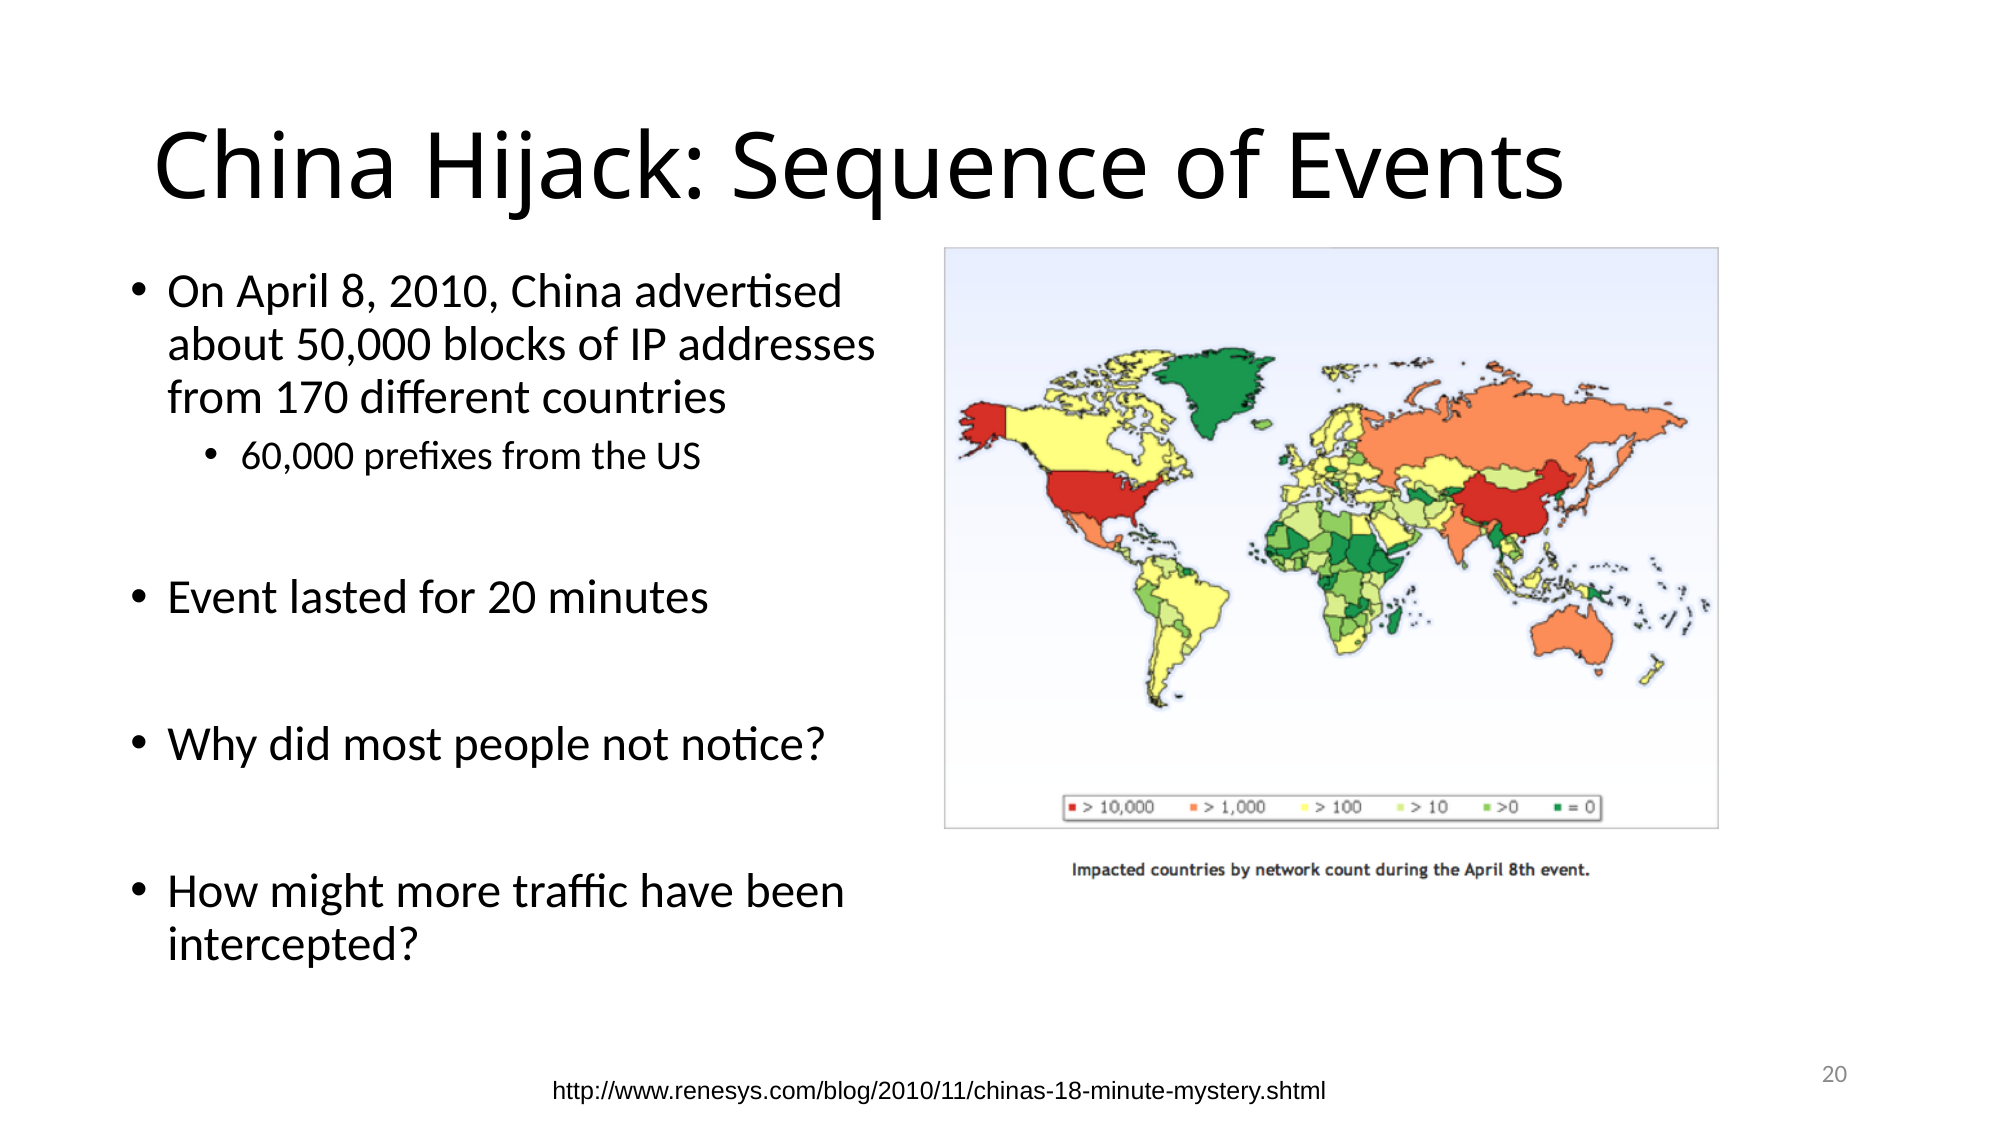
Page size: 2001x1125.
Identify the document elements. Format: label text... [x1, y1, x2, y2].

picture [930, 237, 1750, 886]
list On April 8, 2010, China advertised about 50,000 blocks of IP addresses from 170 different countries 60,000 prefixes from the US Event lasted for 20 minutes Why did most people not notice? How might more traffic have been intercepted? [115, 257, 896, 1001]
title China Hijack: Sequence of Events [137, 59, 1863, 278]
text_box http://www.renesys.com/blog/2010/11/chinas-18-minute-mystery.shtml [537, 1067, 1500, 1112]
slide_number 20 [1412, 1042, 1863, 1103]
